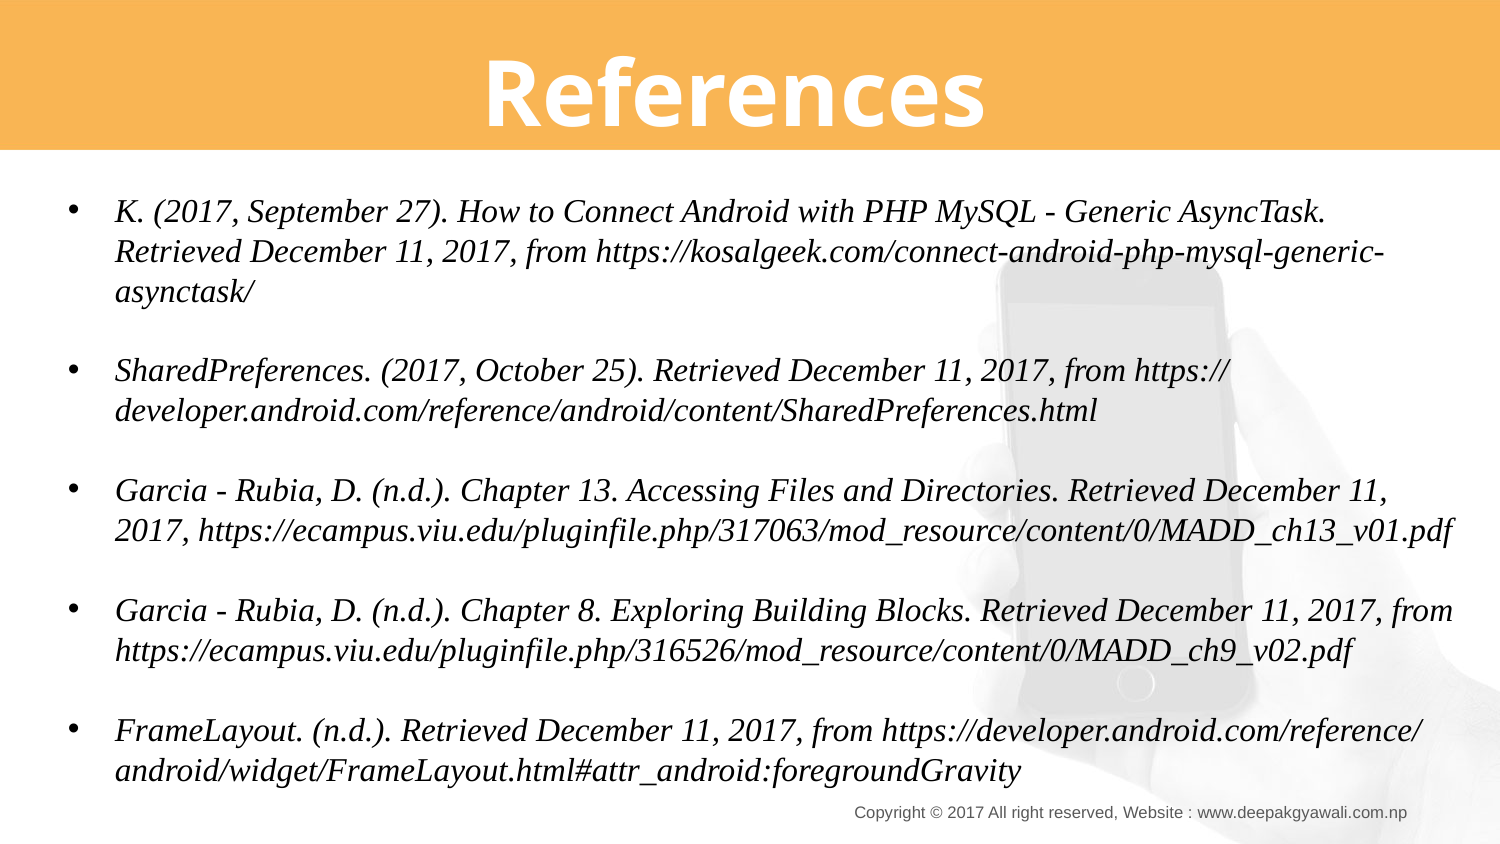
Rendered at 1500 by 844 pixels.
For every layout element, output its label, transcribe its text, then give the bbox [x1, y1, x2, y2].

text_box K. (2017, September 27). How to Connect Android with PHP MySQL - Generic AsyncTask. Retrieved December 11, 2017, from https://kosalgeek.com/connect-android-php-mysql-generic-asynctask/ SharedPreferences. (2017, October 25). Retrieved December 11, 2017, from https://developer.android.com/reference/android/content/SharedPreferences.html Garcia - Rubia, D. (n.d.). Chapter 13. Accessing Files and Directories. Retrieved December 11, 2017, https://ecampus.viu.edu/pluginfile.php/317063/mod_resource/content/0/MADD_ch13_v01.pdf Garcia - Rubia, D. (n.d.). Chapter 8. Exploring Building Blocks. Retrieved December 11, 2017, from https://ecampus.viu.edu/pluginfile.php/316526/mod_resource/content/0/MADD_ch9_v02.pdf FrameLayout. (n.d.). Retrieved December 11, 2017, from https://developer.android.com/reference/android/widget/FrameLayout.html#attr_android:foregroundGravity [53, 181, 1471, 796]
picture [0, 0, 1500, 844]
text_box Copyright © 2017 All right reserved, Website : www.deepakgyawali.com.np [761, 796, 1423, 830]
title References [442, 15, 1325, 179]
